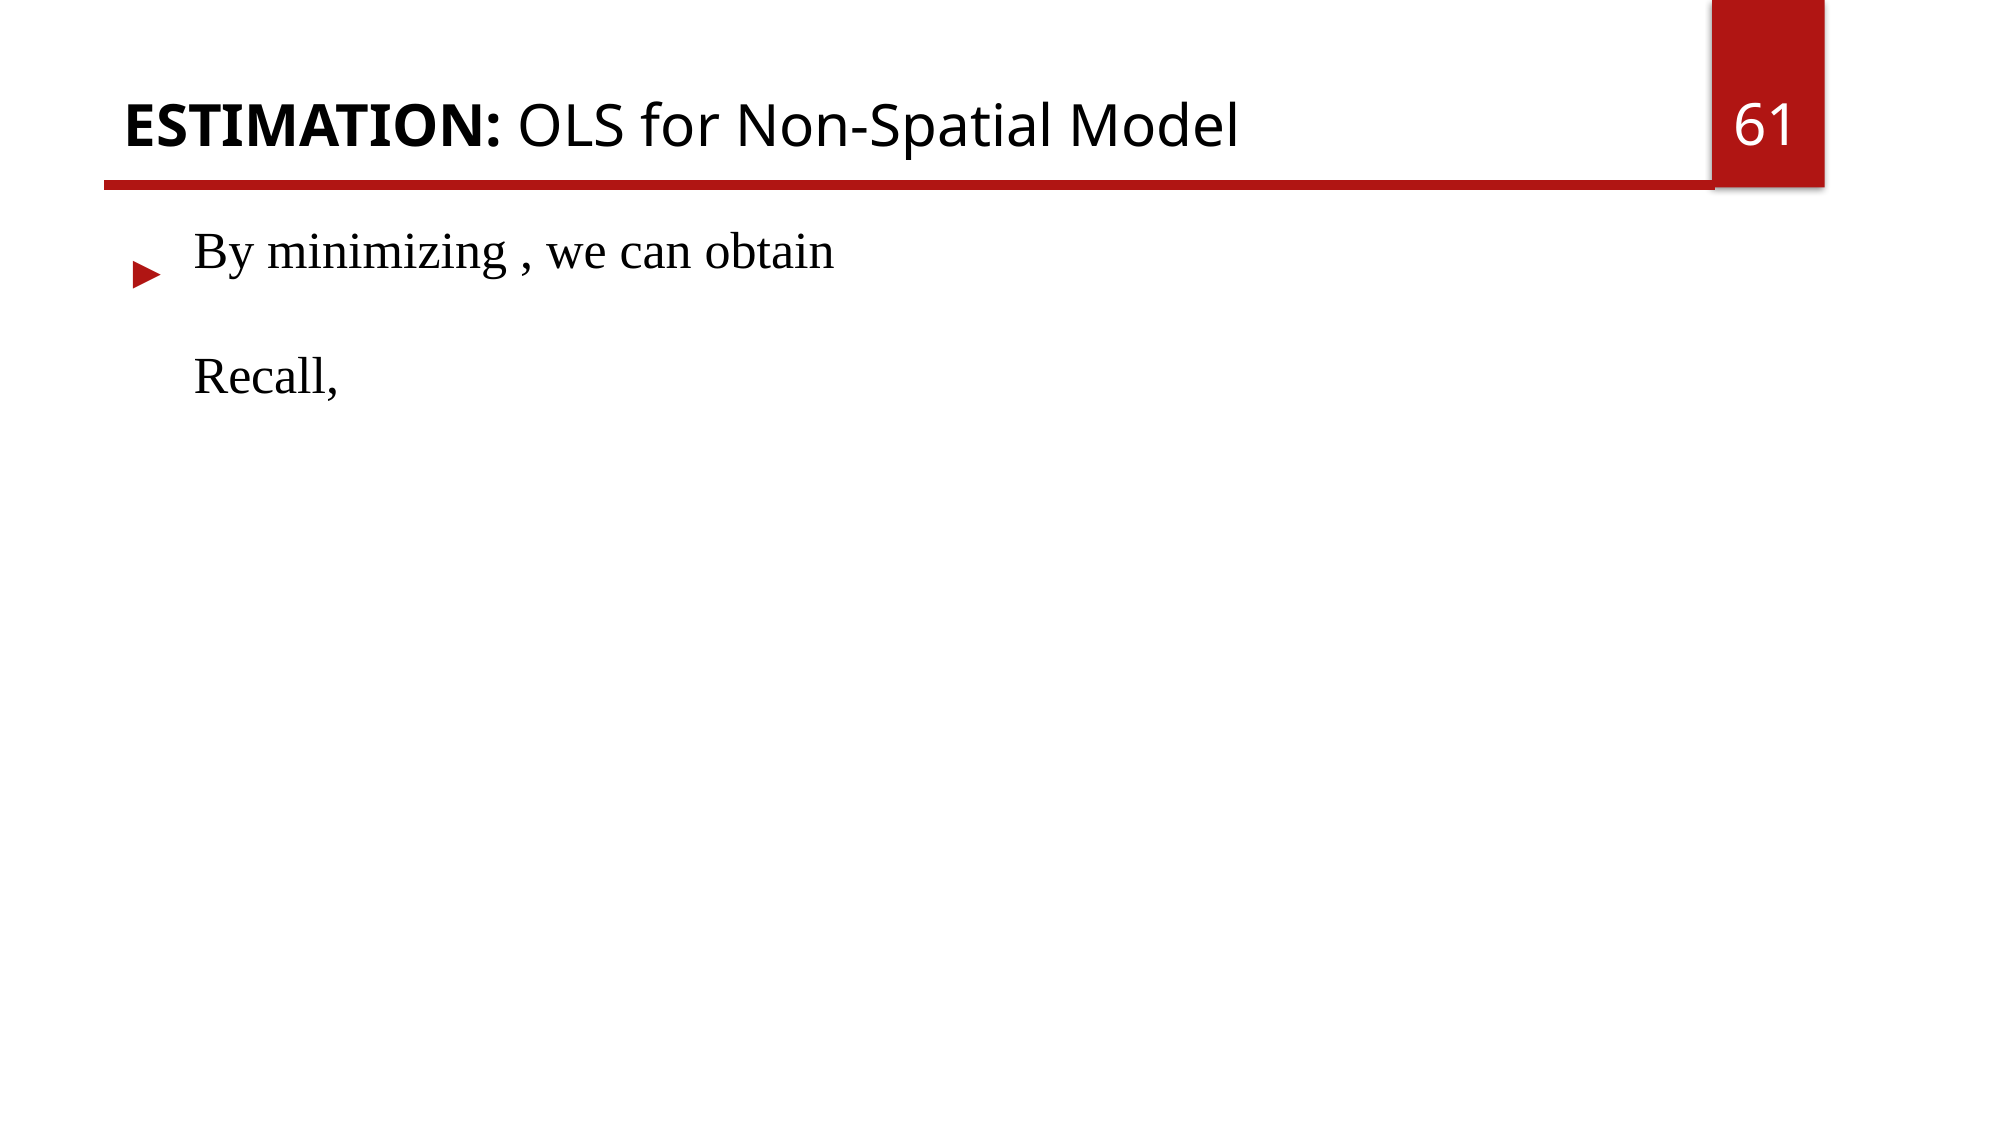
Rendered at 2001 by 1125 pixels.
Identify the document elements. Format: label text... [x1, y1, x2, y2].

text_box ESTIMATION: OLS for Non-Spatial Model [109, 64, 1686, 181]
slide_number 61 [1698, 48, 1836, 175]
text_box [109, 195, 1933, 1063]
